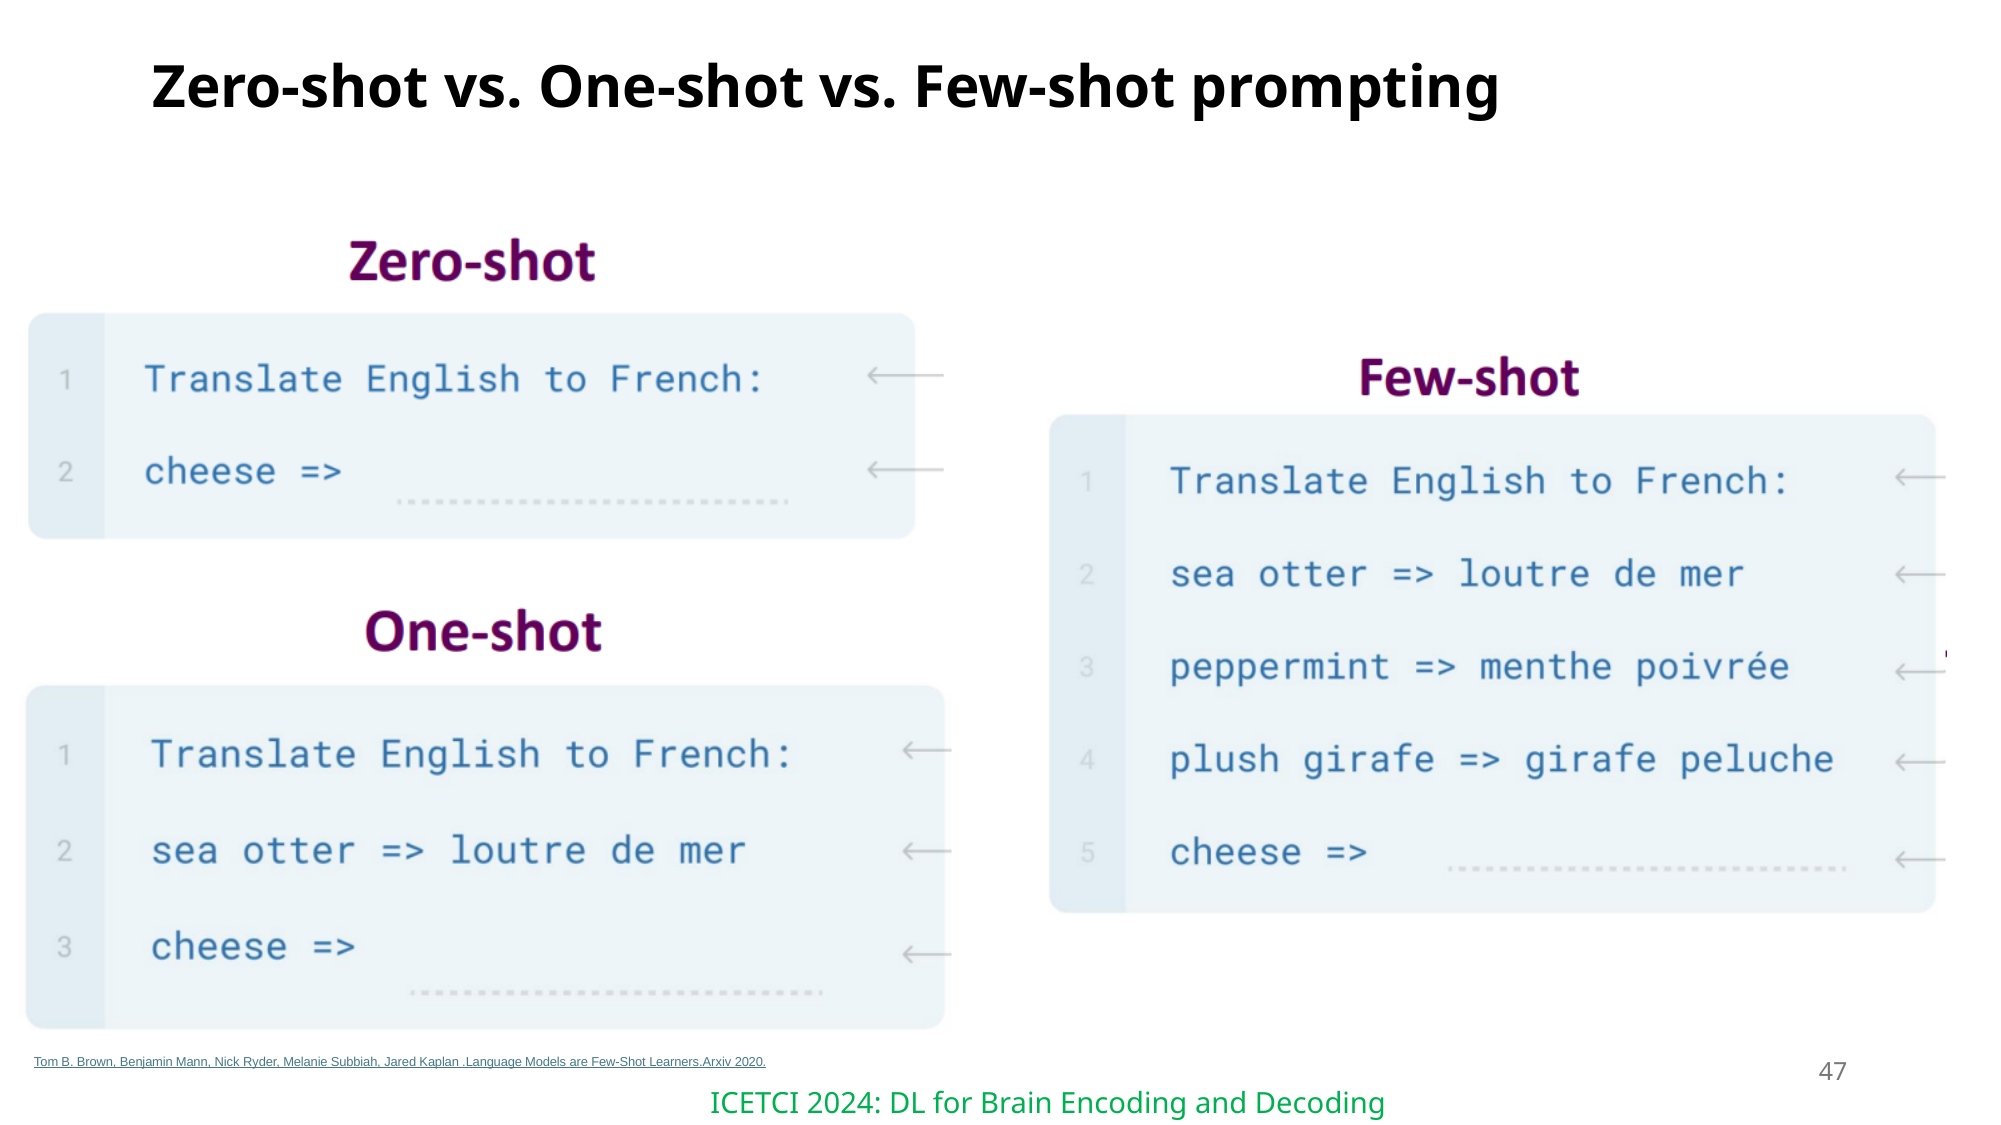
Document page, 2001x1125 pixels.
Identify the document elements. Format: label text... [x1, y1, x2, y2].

picture [18, 604, 953, 1037]
picture [18, 227, 952, 551]
footer ICETCI 2024: DL for Brain Encoding and Decoding [671, 1071, 1425, 1125]
text_box Tom B. Brown, Benjamin Mann, Nick Ryder, Melanie Subbiah, Jared Kaplan .Language Models are Few-Shot Learners.Arxiv 2020. [18, 1047, 1412, 1077]
slide_number 47 [1412, 1042, 1863, 1103]
picture [1047, 344, 1948, 919]
title Zero-shot vs. One-shot vs. Few-shot prompting [137, 31, 1863, 147]
